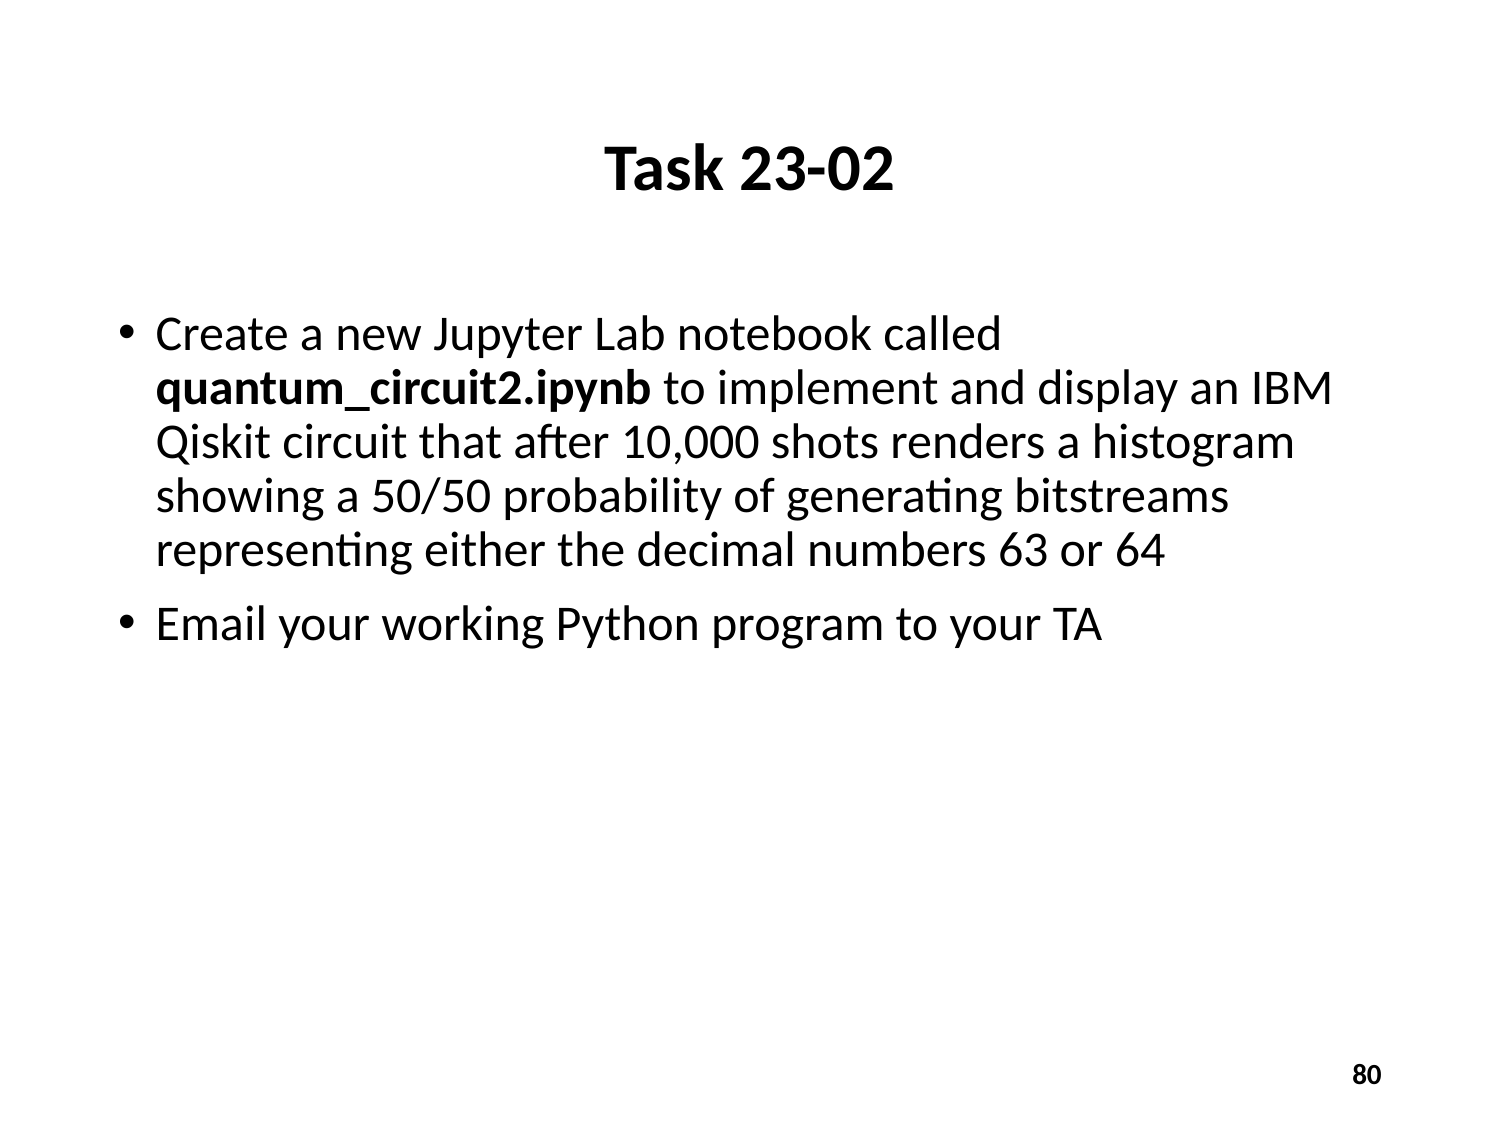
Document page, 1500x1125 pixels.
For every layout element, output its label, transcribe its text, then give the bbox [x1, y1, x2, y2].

list Create a new Jupyter Lab notebook called quantum_circuit2.ipynb to implement and display an IBM Qiskit circuit that after 10,000 shots renders a histogram showing a 50/50 probability of generating bitstreams representing either the decimal numbers 63 or 64 Email your working Python program to your TA [103, 299, 1397, 1001]
slide_number 80 [1059, 1042, 1397, 1103]
title Task 23-02 [103, 59, 1397, 278]
